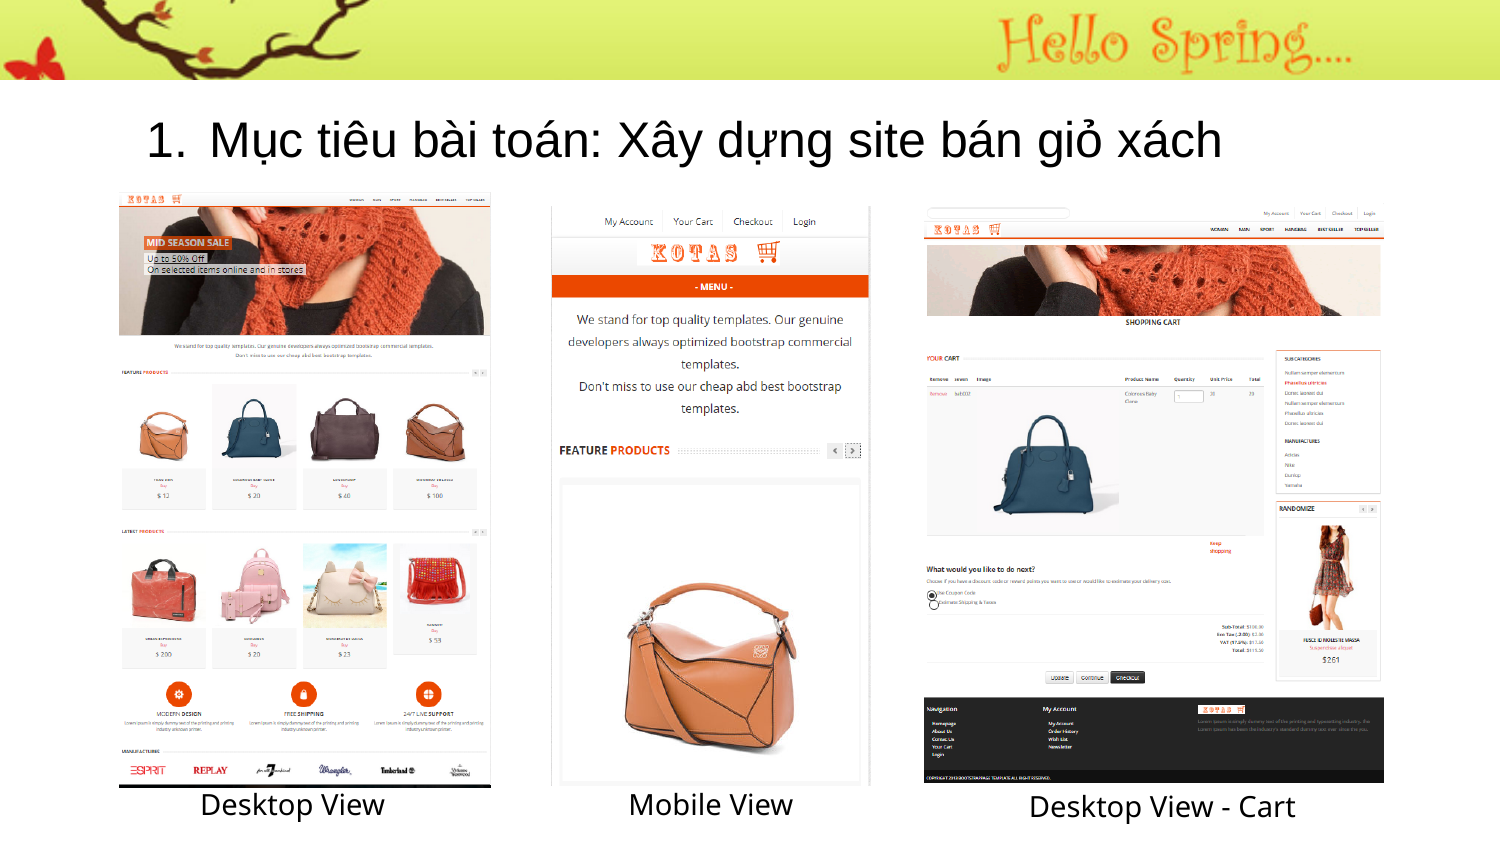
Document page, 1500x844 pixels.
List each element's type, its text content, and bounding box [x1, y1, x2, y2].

picture [924, 203, 1384, 783]
title Mục tiêu bài toán: Xây dựng site bán giỏ xách [119, 92, 1381, 181]
picture [550, 206, 871, 786]
text_box Mobile View [572, 794, 850, 801]
picture [119, 192, 491, 788]
text_box Desktop View [153, 796, 432, 801]
picture [0, 0, 1500, 80]
text_box Desktop View - Cart [990, 791, 1335, 832]
